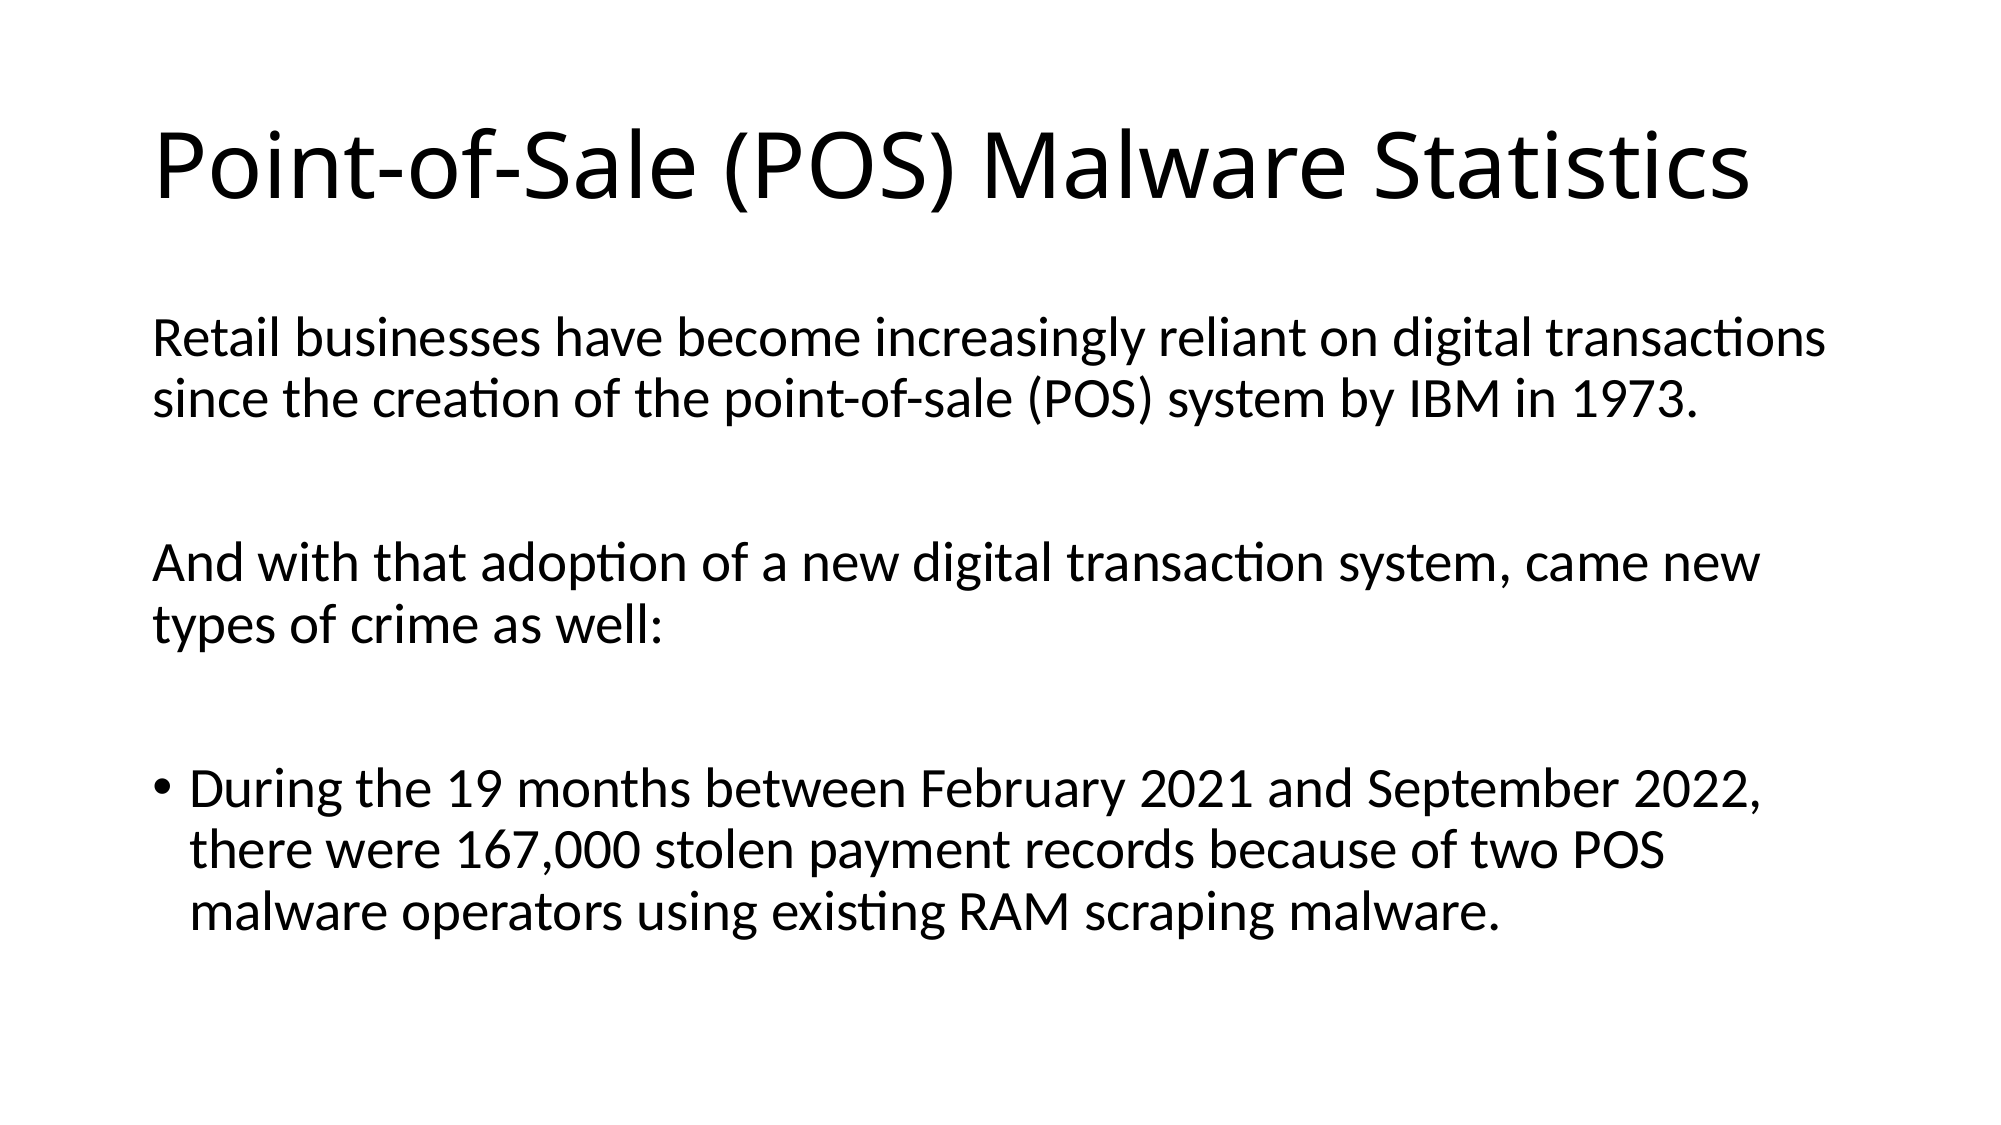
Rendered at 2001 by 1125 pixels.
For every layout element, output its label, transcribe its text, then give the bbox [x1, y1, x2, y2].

title Point-of-Sale (POS) Malware Statistics [137, 59, 1863, 278]
list Retail businesses have become increasingly reliant on digital transactions since the creation of the point-of-sale (POS) system by IBM in 1973. And with that adoption of a new digital transaction system, came new types of crime as well: During the 19 months between February 2021 and September 2022, there were 167,000 stolen payment records because of two POS malware operators using existing RAM scraping malware. [137, 299, 1863, 1014]
